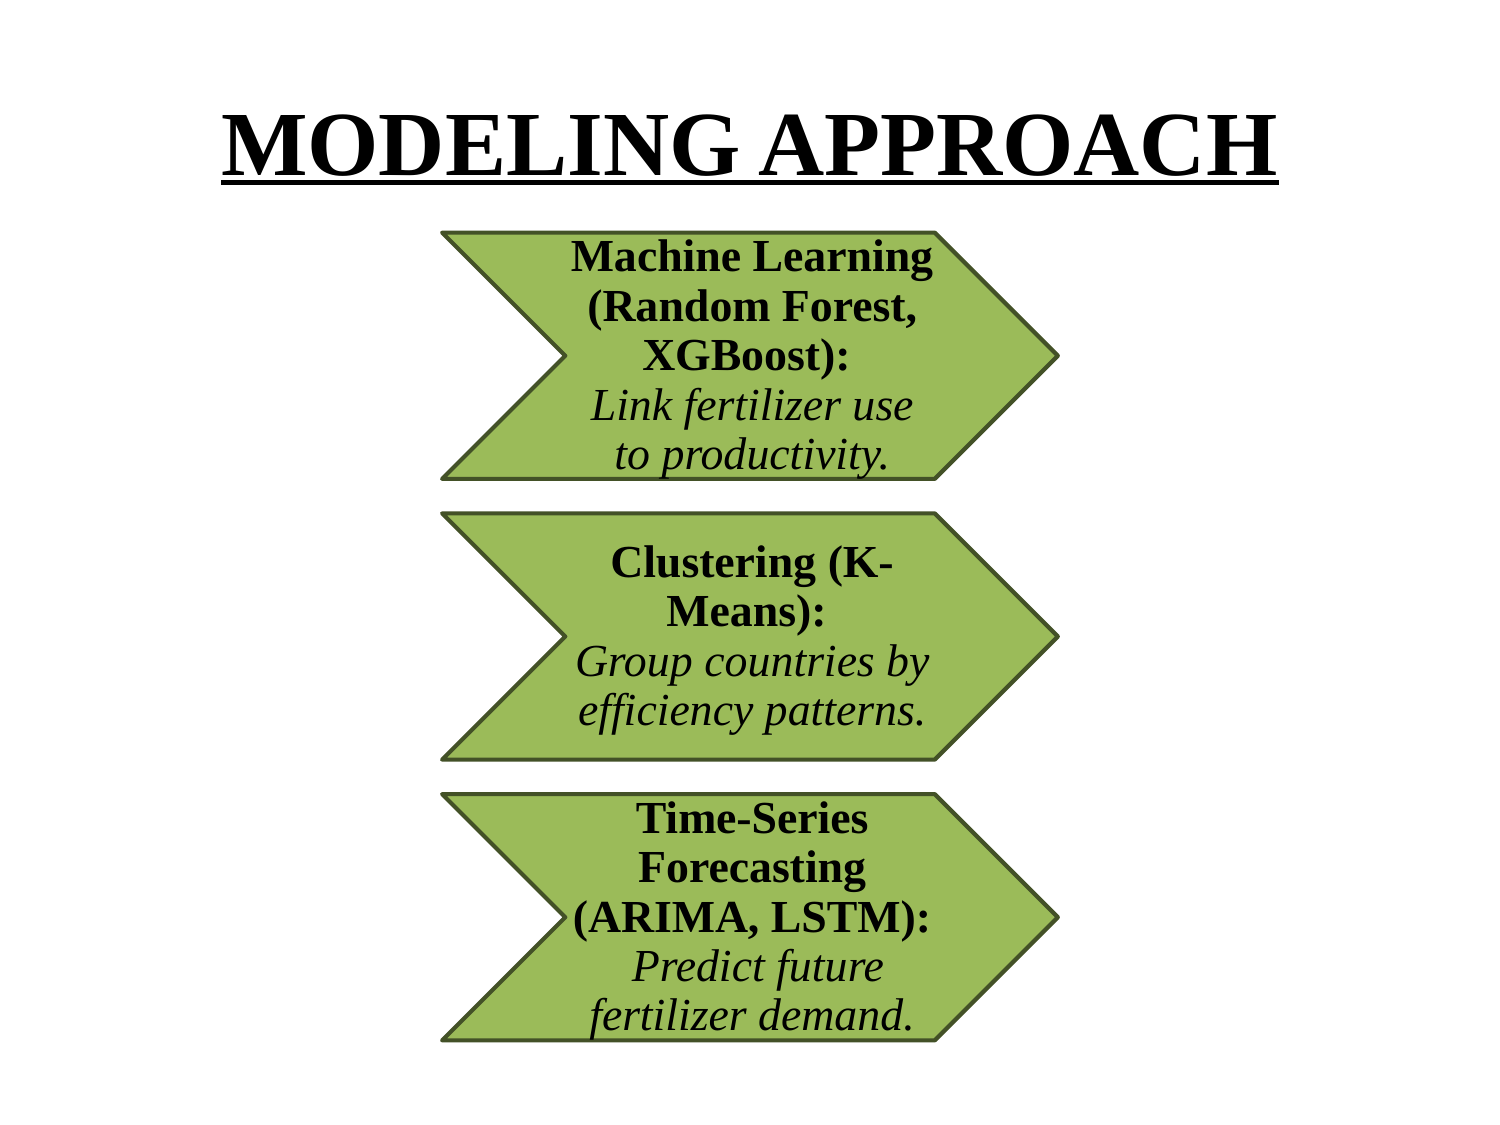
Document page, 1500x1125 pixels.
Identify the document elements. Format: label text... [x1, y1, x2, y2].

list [74, 232, 1426, 1041]
title MODELING APPROACH [75, 45, 1425, 231]
